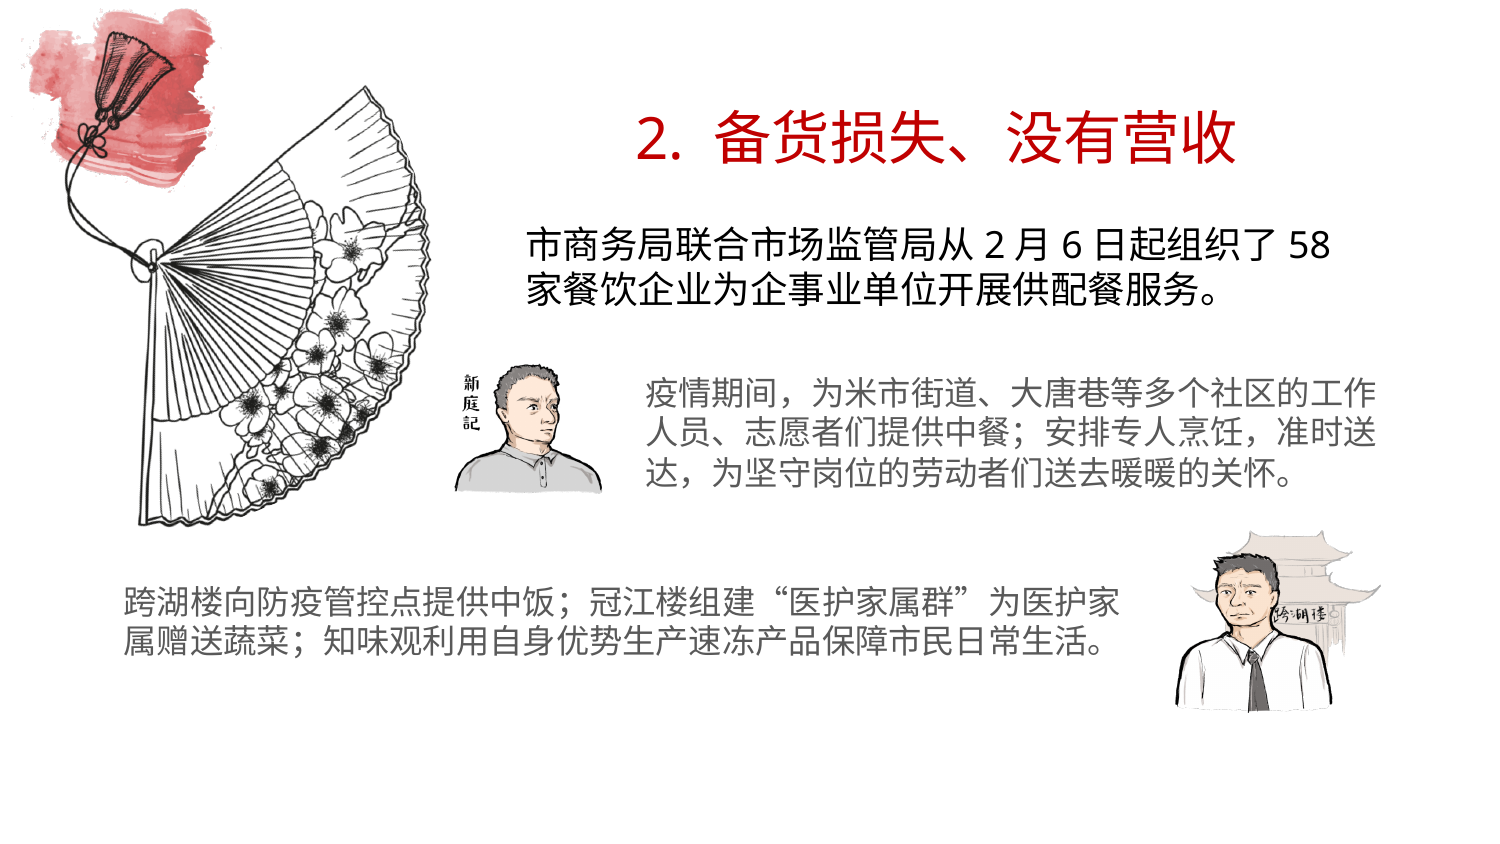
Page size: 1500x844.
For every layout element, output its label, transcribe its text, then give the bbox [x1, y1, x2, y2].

text_box 2. 备货损失、没有营收 [515, 86, 1489, 193]
text_box 疫情期间，为米市街道、大唐巷等多个社区的工作人员、志愿者们提供中餐；安排专人烹饪，准时送达，为坚守岗位的劳动者们送去暖暖的关怀。 [630, 356, 1411, 509]
text_box 跨湖楼向防疫管控点提供中饭；冠江楼组建“医护家属群”为医护家属赠送蔬菜；知味观利用自身优势生产速冻产品保障市民日常生活。 [98, 565, 1137, 718]
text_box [0, 0, 511, 555]
picture [1175, 530, 1381, 714]
picture [454, 363, 603, 494]
text_box 市商务局联合市场监管局从2月6日起组织了58家餐饮企业为企事业单位开展供配餐服务。 [515, 206, 1381, 447]
